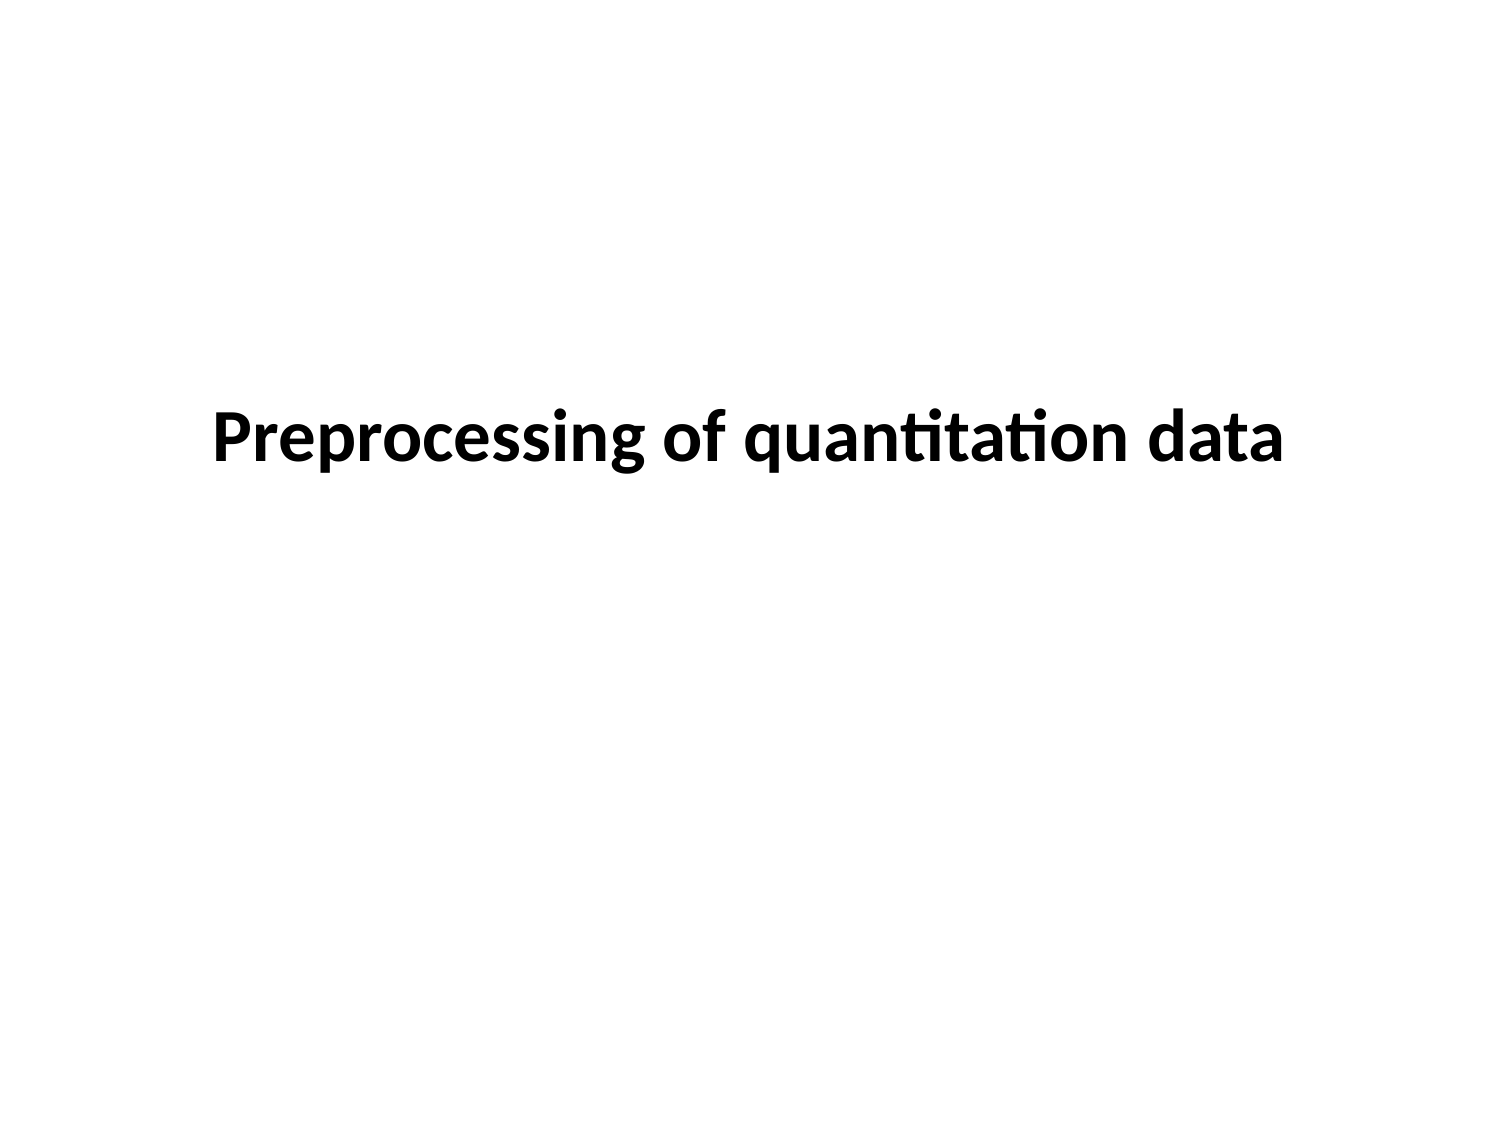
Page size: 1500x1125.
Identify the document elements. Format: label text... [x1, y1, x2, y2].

title Preprocessing of quantitation data [75, 337, 1425, 525]
